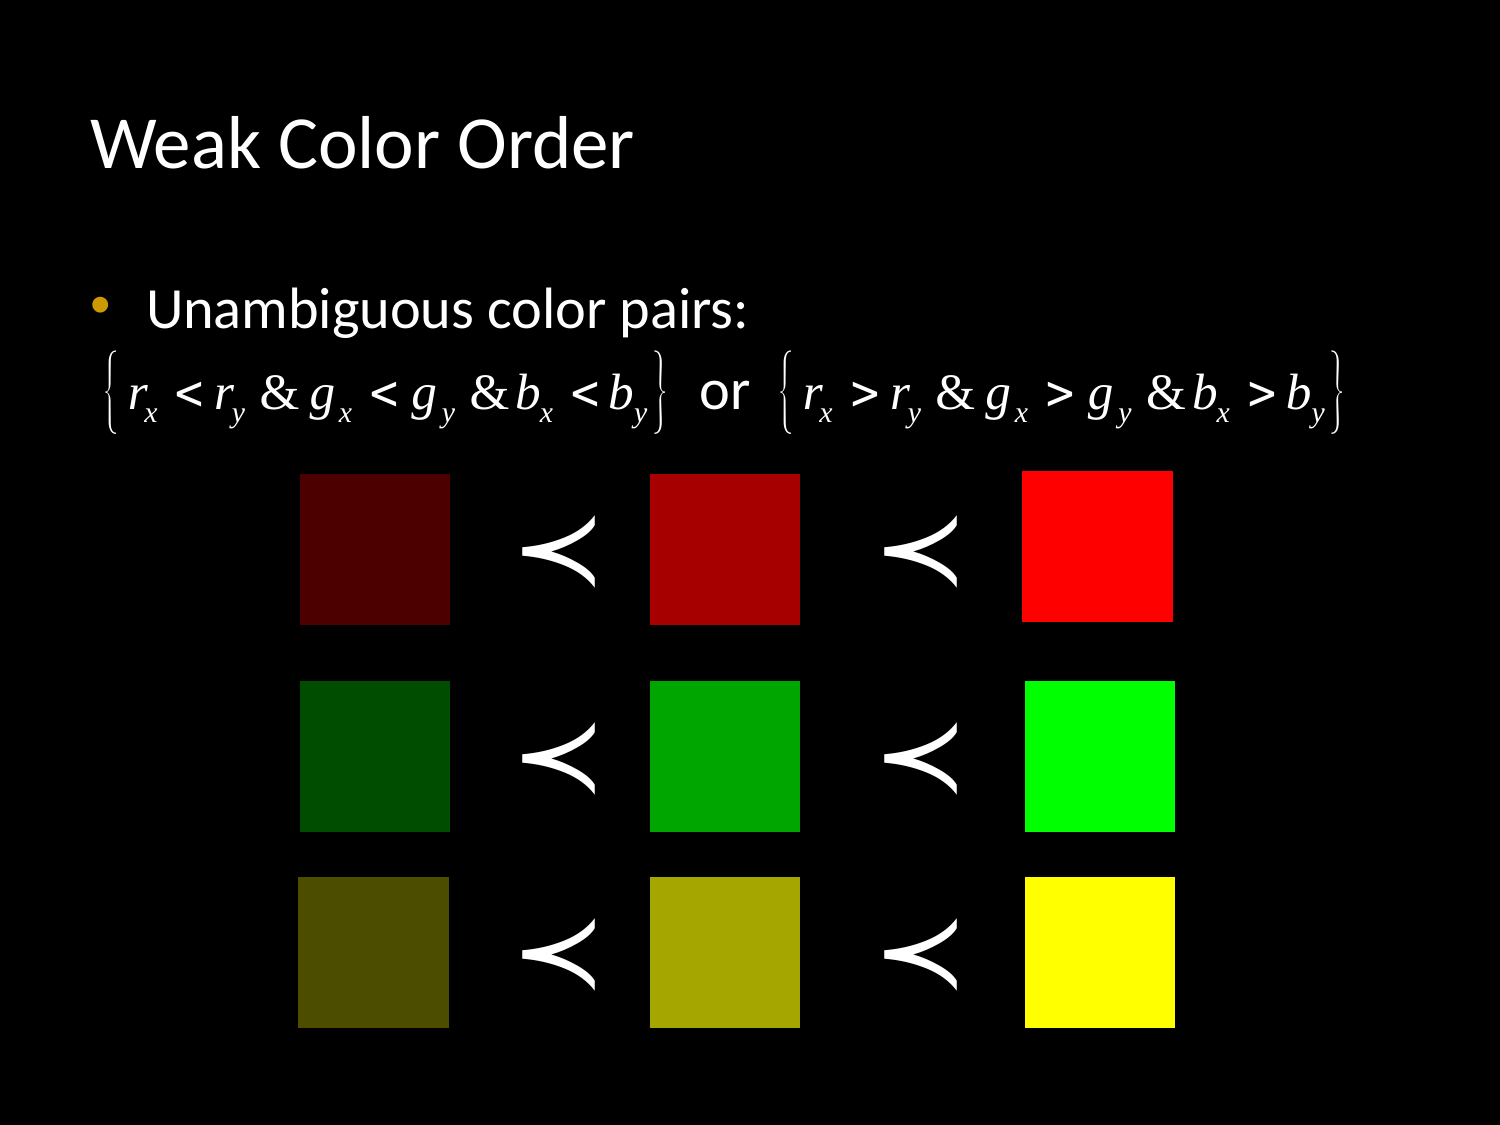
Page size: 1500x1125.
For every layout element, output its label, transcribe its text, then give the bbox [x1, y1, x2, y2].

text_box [487, 696, 607, 817]
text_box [849, 893, 969, 1013]
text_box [849, 696, 969, 817]
picture [1021, 471, 1173, 622]
picture [299, 681, 451, 832]
picture [1024, 877, 1176, 1029]
picture [649, 681, 801, 832]
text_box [487, 893, 607, 1013]
picture [299, 474, 451, 626]
picture [649, 474, 801, 625]
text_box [774, 349, 1360, 444]
picture [649, 877, 801, 1029]
list Unambiguous color pairs: or [75, 262, 1475, 463]
picture [298, 877, 449, 1029]
title Weak Color Order [75, 45, 1425, 233]
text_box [487, 490, 607, 610]
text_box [849, 490, 969, 610]
picture [1024, 681, 1176, 832]
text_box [99, 349, 685, 444]
